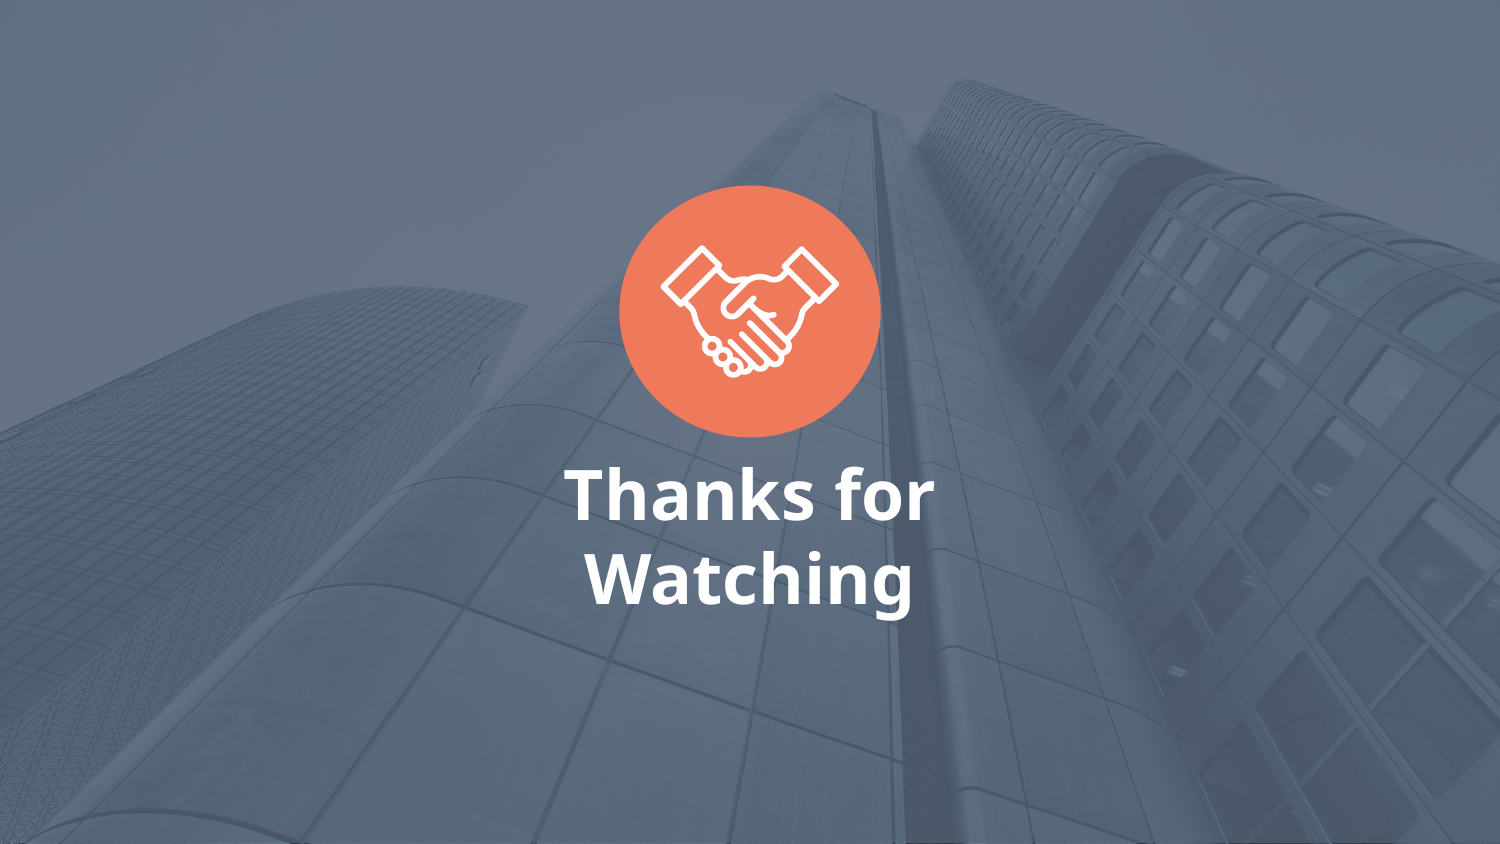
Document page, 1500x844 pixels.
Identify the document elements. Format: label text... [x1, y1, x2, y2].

text_box Thanks for Watching [382, 481, 1118, 588]
text_box [660, 245, 840, 378]
text_box [0, 0, 1500, 844]
text_box [619, 185, 881, 438]
